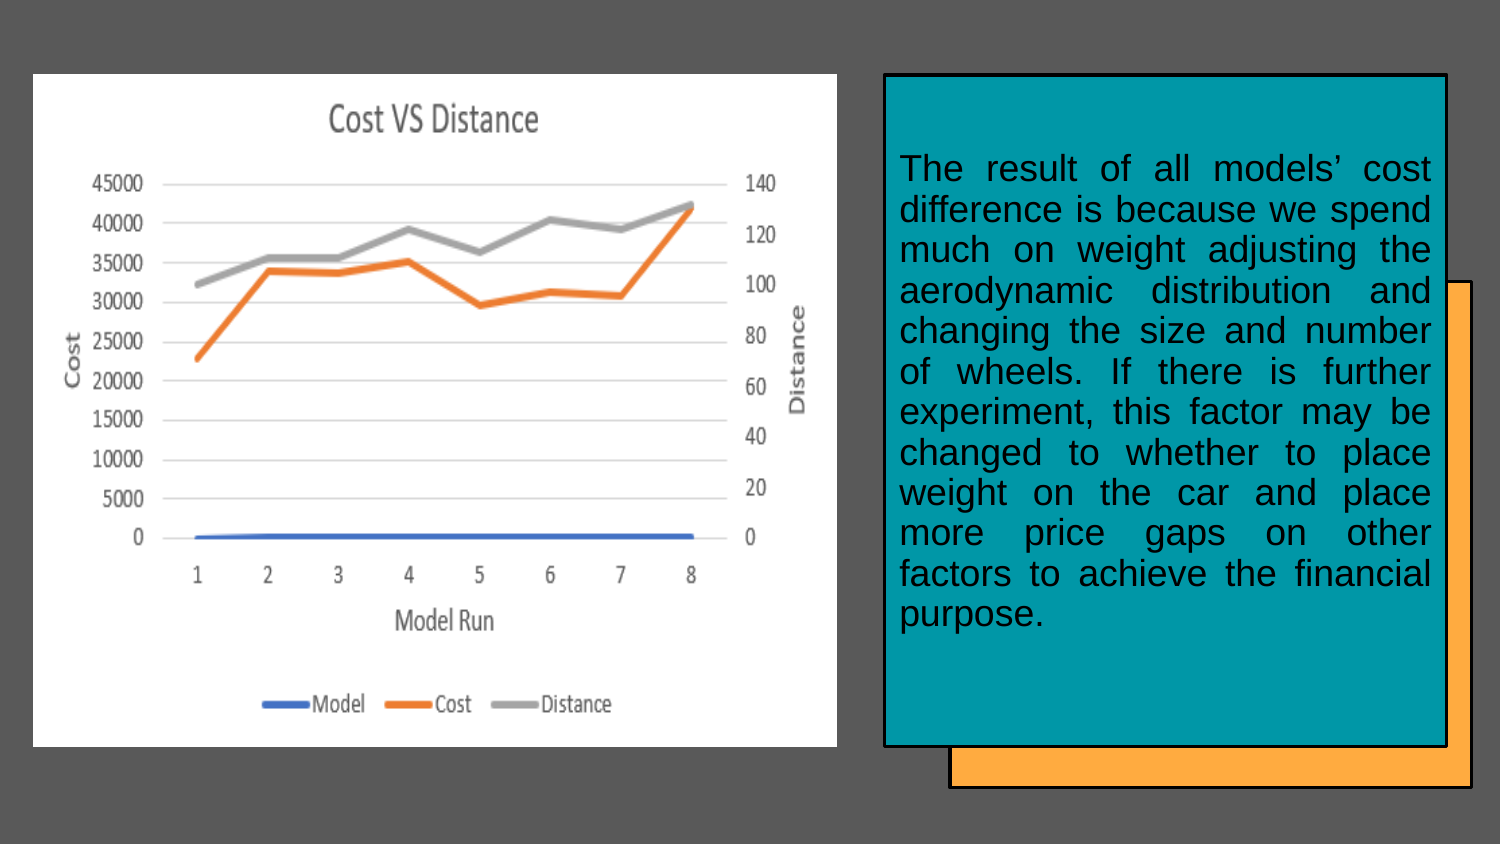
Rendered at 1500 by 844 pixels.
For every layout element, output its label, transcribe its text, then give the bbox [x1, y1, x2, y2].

text_box [950, 281, 1472, 788]
picture [33, 74, 838, 748]
text_box The result of all models’ cost difference is because we spend much on weight adjusting the aerodynamic distribution and changing the size and number of wheels. If there is further experiment, this factor may be changed to whether to place weight on the car and place more price gaps on other factors to achieve the financial purpose. [884, 74, 1447, 747]
